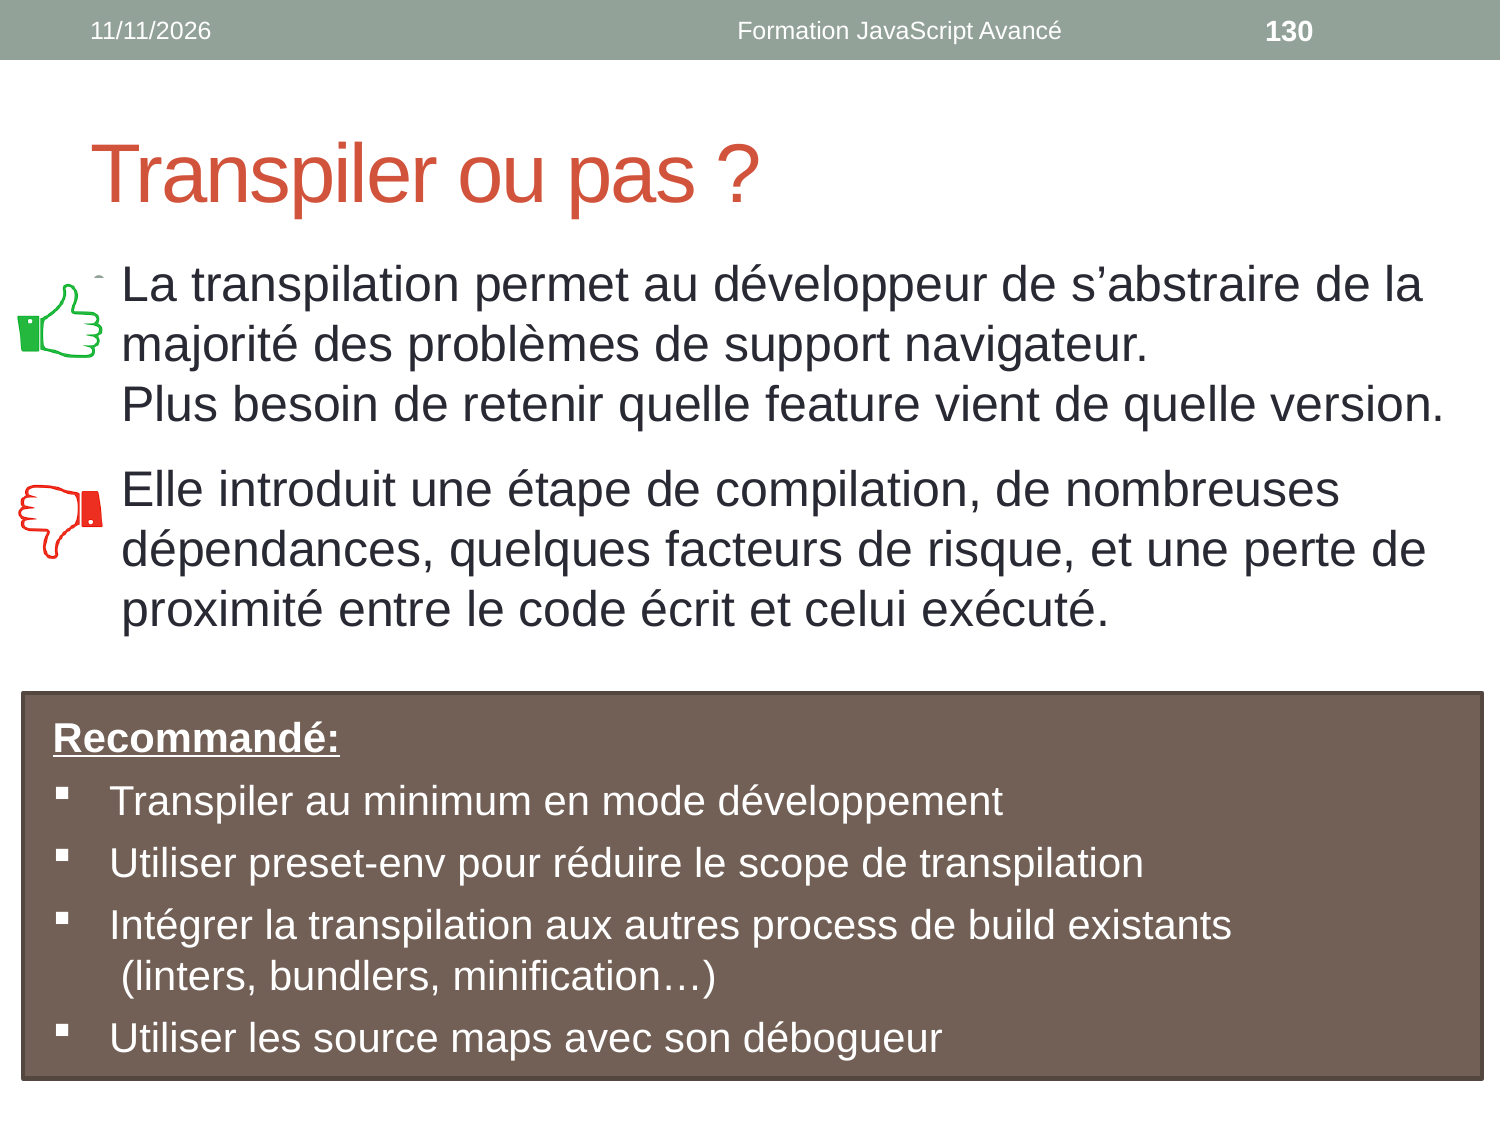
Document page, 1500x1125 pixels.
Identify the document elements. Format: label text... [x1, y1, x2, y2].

picture [17, 479, 109, 563]
title Transpiler ou pas ? [75, 87, 1425, 250]
slide_number 130 [1250, 3, 1425, 57]
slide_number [75, 3, 550, 57]
footer Formation JavaScript Avancé [562, 3, 1238, 57]
text_box Recommandé: Transpiler au minimum en mode développement Utiliser preset-env pour réduire le scope de transpilation Intégrer la transpilation aux autres process de build existants (linters, bundlers, minification…) Utiliser les source maps avec son débogueur [21, 691, 1484, 1081]
list La transpilation permet au développeur de s’abstraire de la majorité des problèmes de support navigateur. Plus besoin de retenir quelle feature vient de quelle version. Elle introduit une étape de compilation, de nombreuses dépendances, quelques facteurs de risque, et une perte de proximité entre le code écrit et celui exécuté. [76, 243, 1477, 691]
picture [5, 278, 106, 362]
